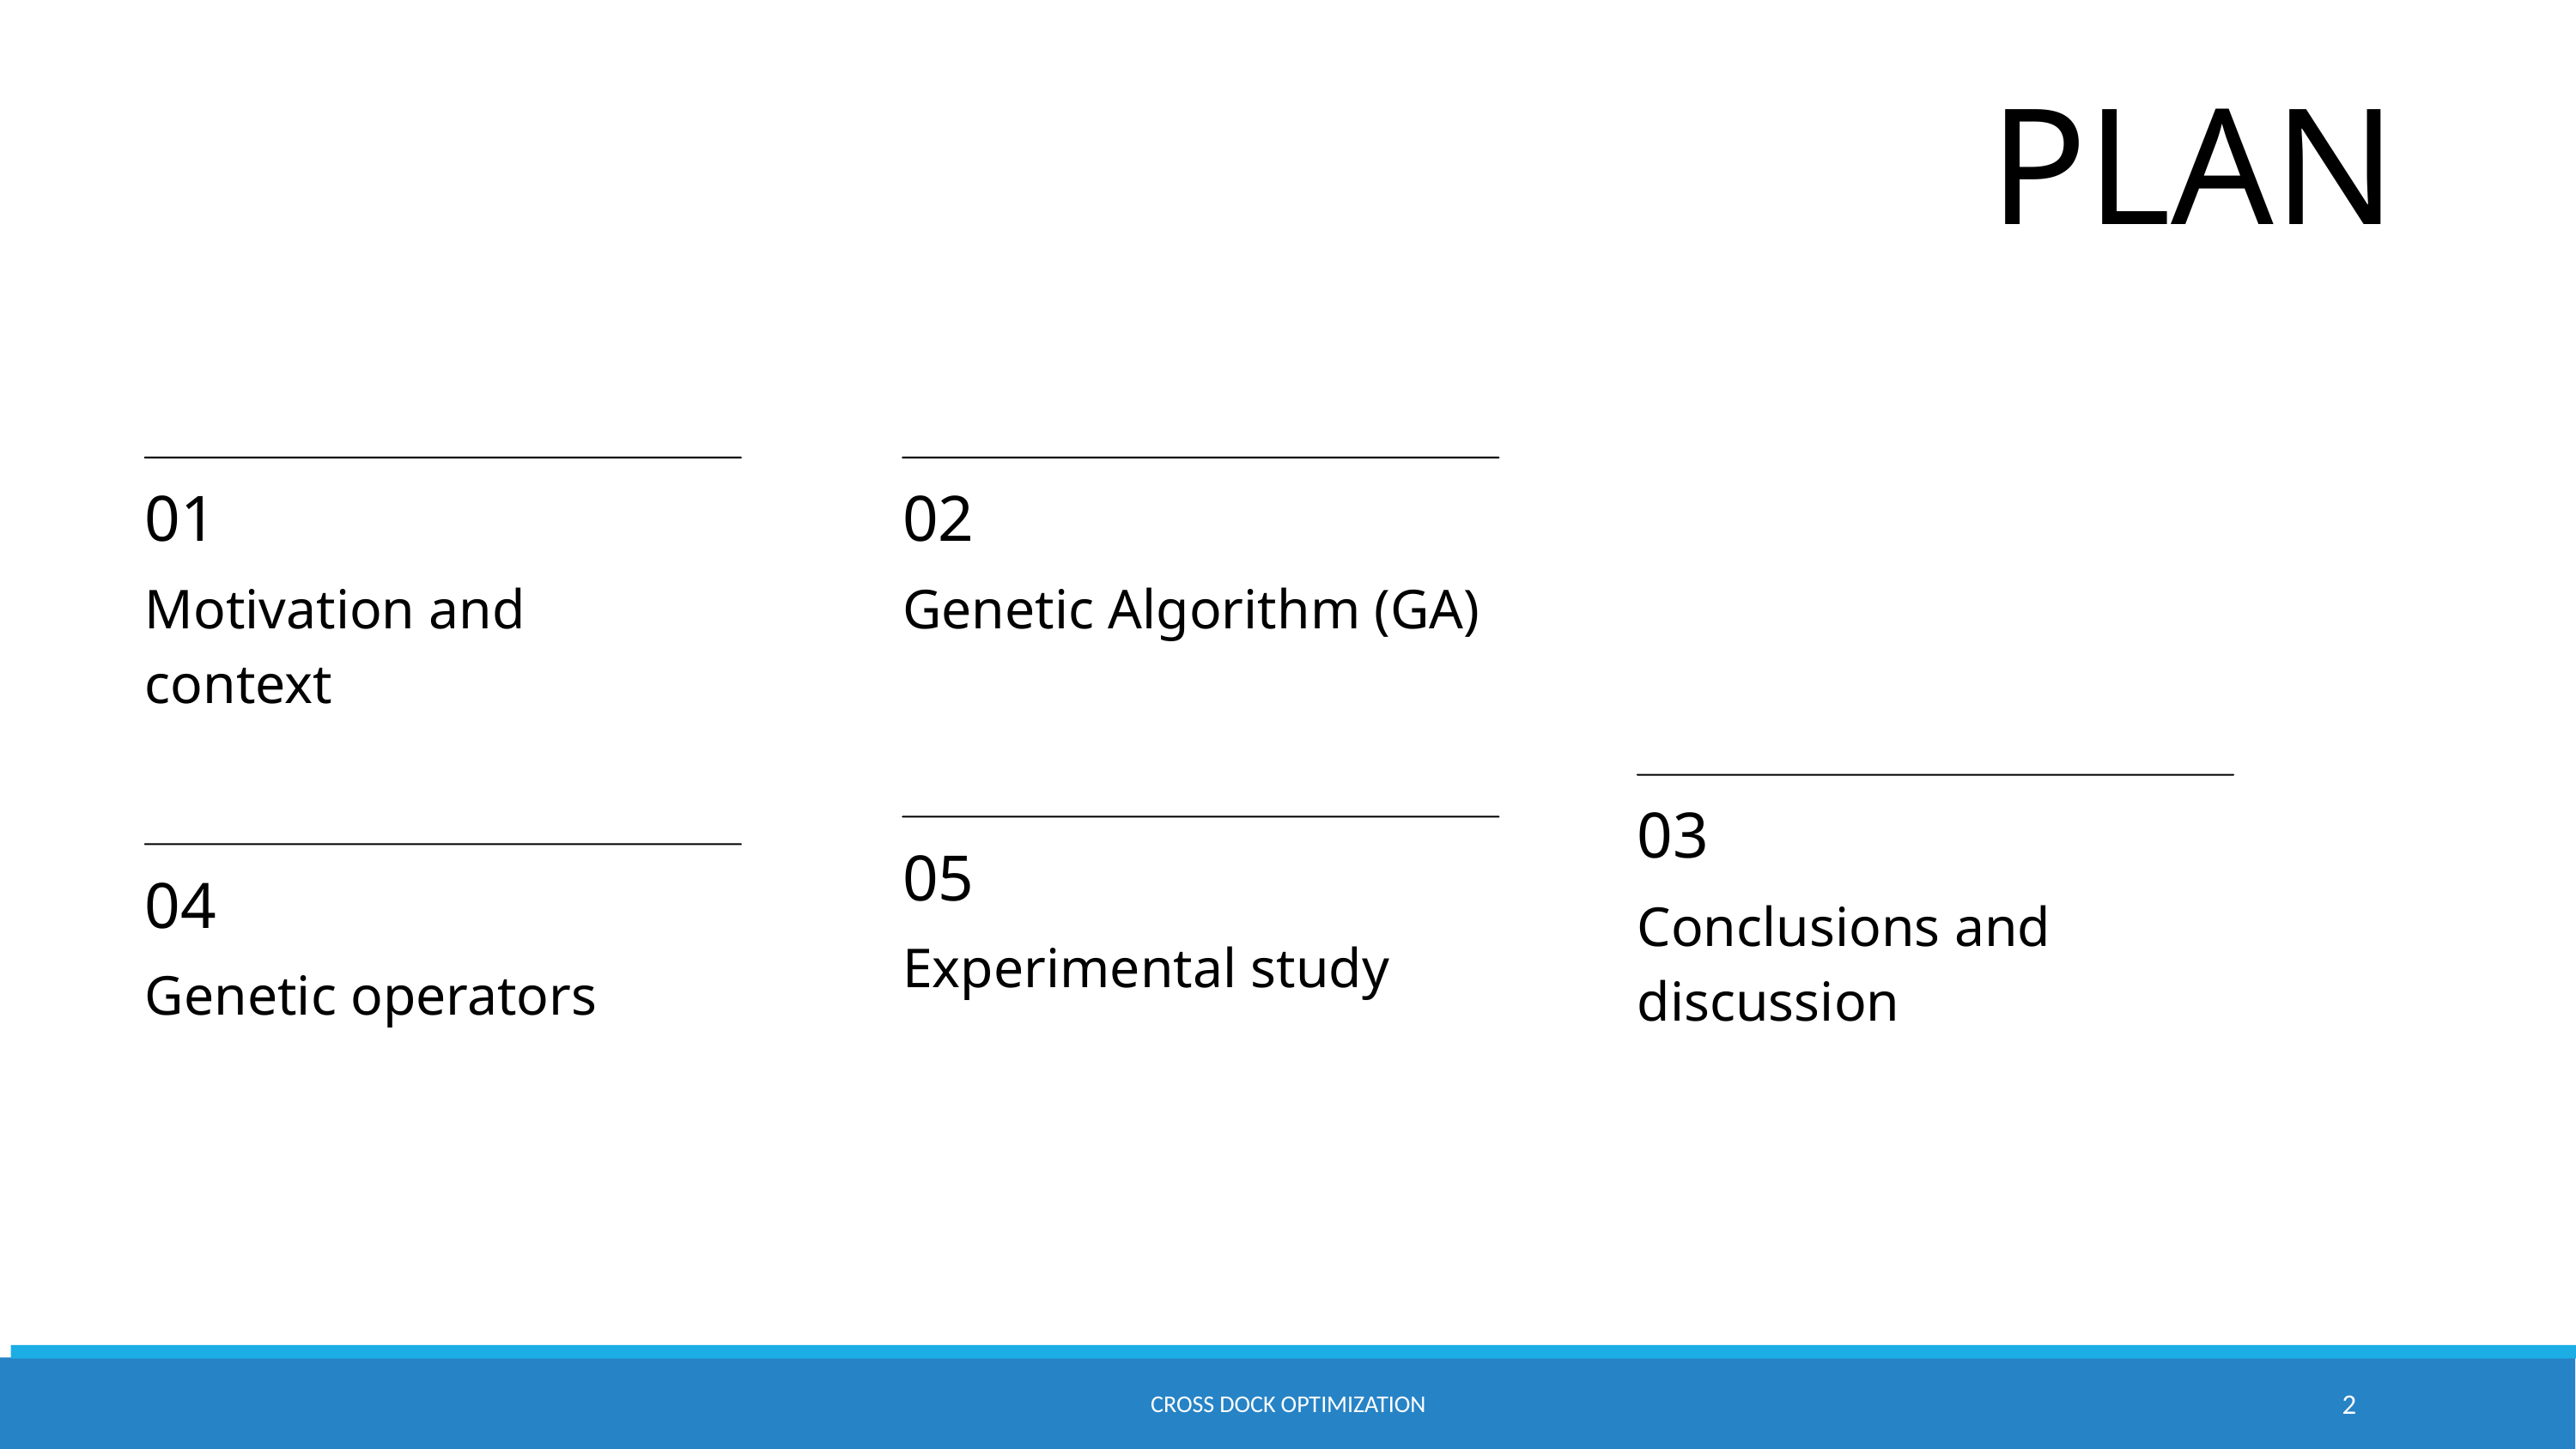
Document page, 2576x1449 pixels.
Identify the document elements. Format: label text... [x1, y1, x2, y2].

footer Cross dock optimization [779, 1364, 1798, 1442]
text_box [902, 815, 1499, 995]
text_box PLAN [1990, 64, 2477, 258]
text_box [902, 457, 1499, 635]
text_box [144, 456, 742, 711]
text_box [144, 843, 742, 1022]
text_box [1637, 773, 2234, 1028]
slide_number 2 [2092, 1364, 2369, 1442]
